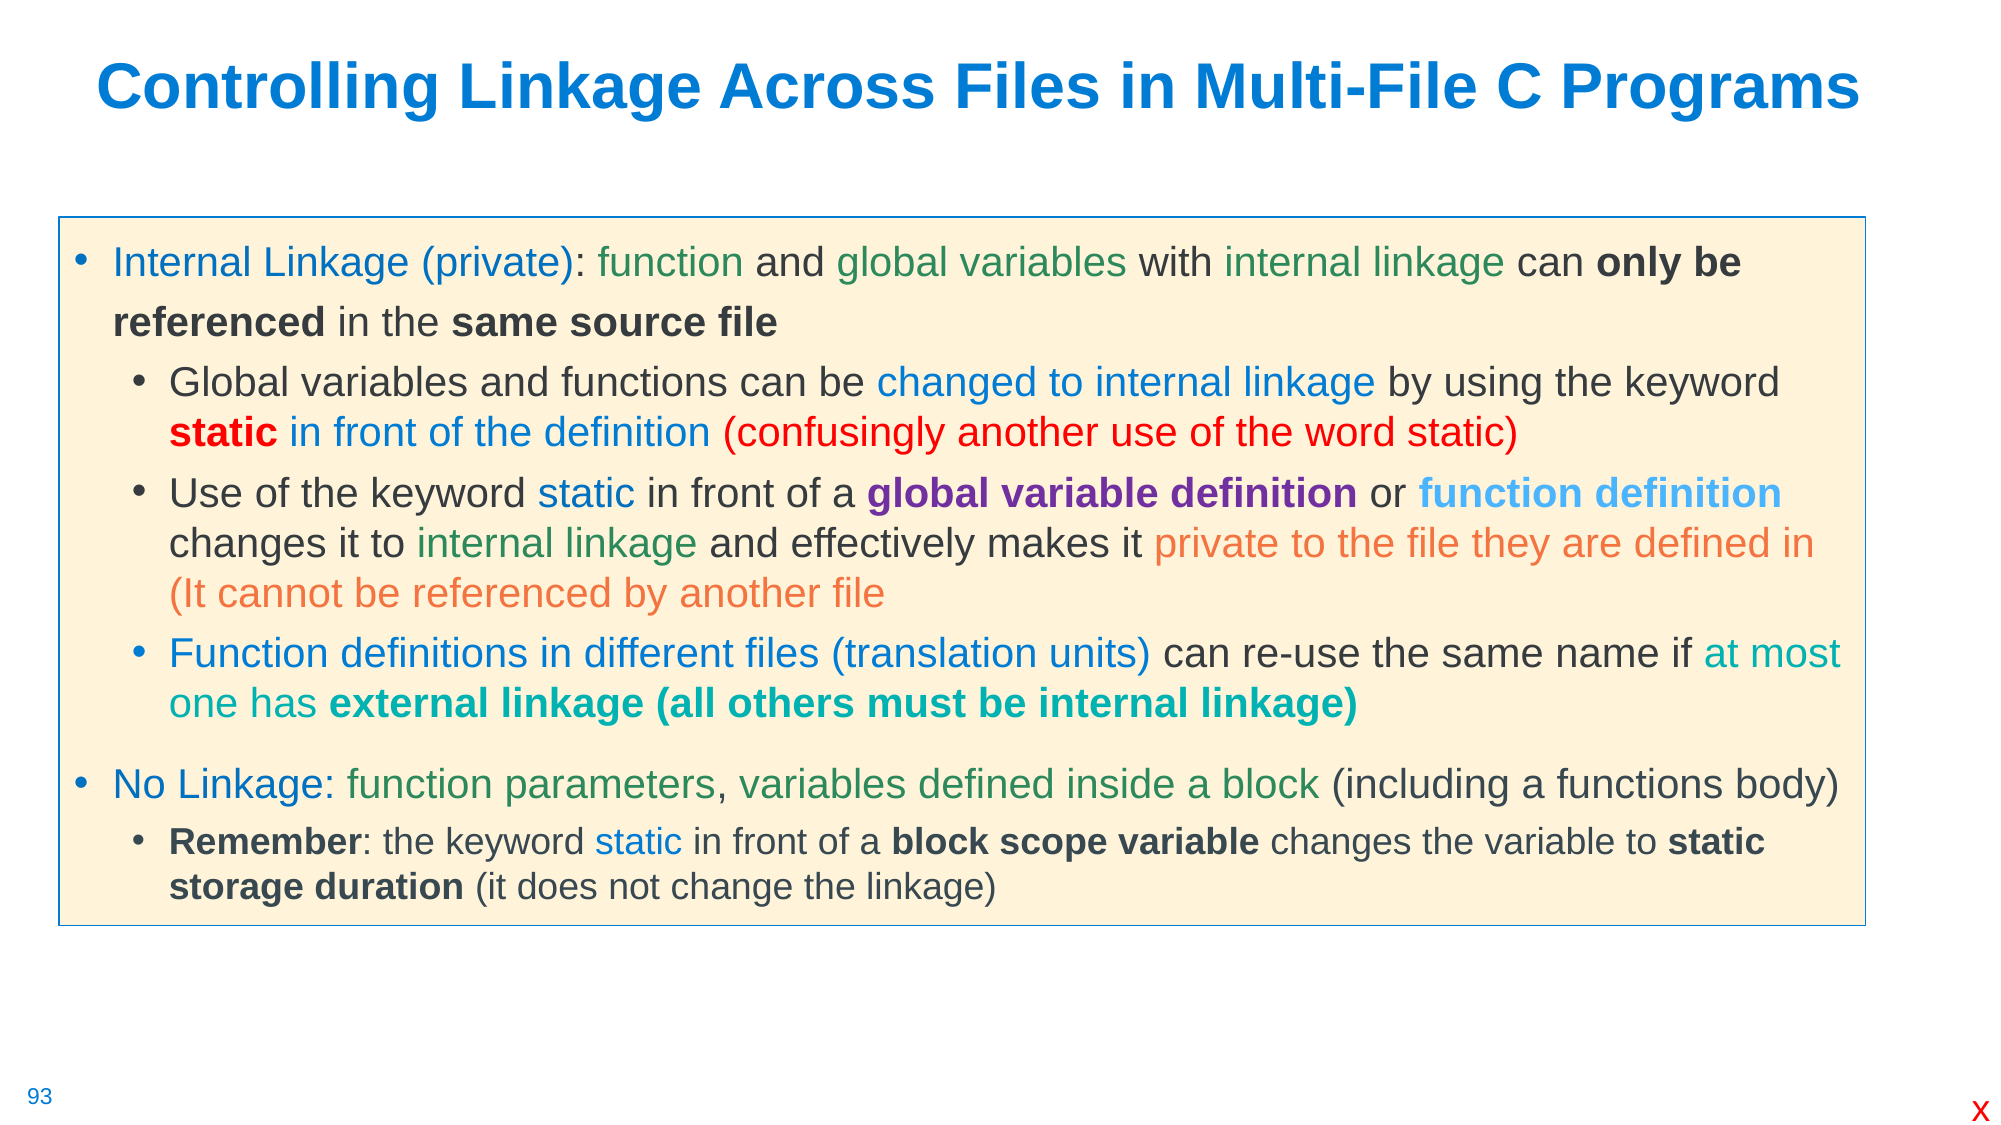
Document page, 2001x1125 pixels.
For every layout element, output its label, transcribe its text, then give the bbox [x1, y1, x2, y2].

list Internal Linkage (private): function and global variables with internal linkage can only be referenced in the same source file Global variables and functions can be changed to internal linkage by using the keyword static in front of the definition (confusingly another use of the word static) Use of the keyword static in front of a global variable definition or function definition changes it to internal linkage and effectively makes it private to the file they are defined in (It cannot be referenced by another file Function definitions in different files (translation units) can re-use the same name if at most one has external linkage (all others must be internal linkage) No Linkage: function parameters, variables defined inside a block (including a functions body) Remember: the keyword static in front of a block scope variable changes the variable to static storage duration (it does not change the linkage) [58, 217, 1866, 926]
title Controlling Linkage Across Files in Multi-File C Programs [81, 13, 1914, 131]
text_box x [1956, 1076, 2000, 1125]
